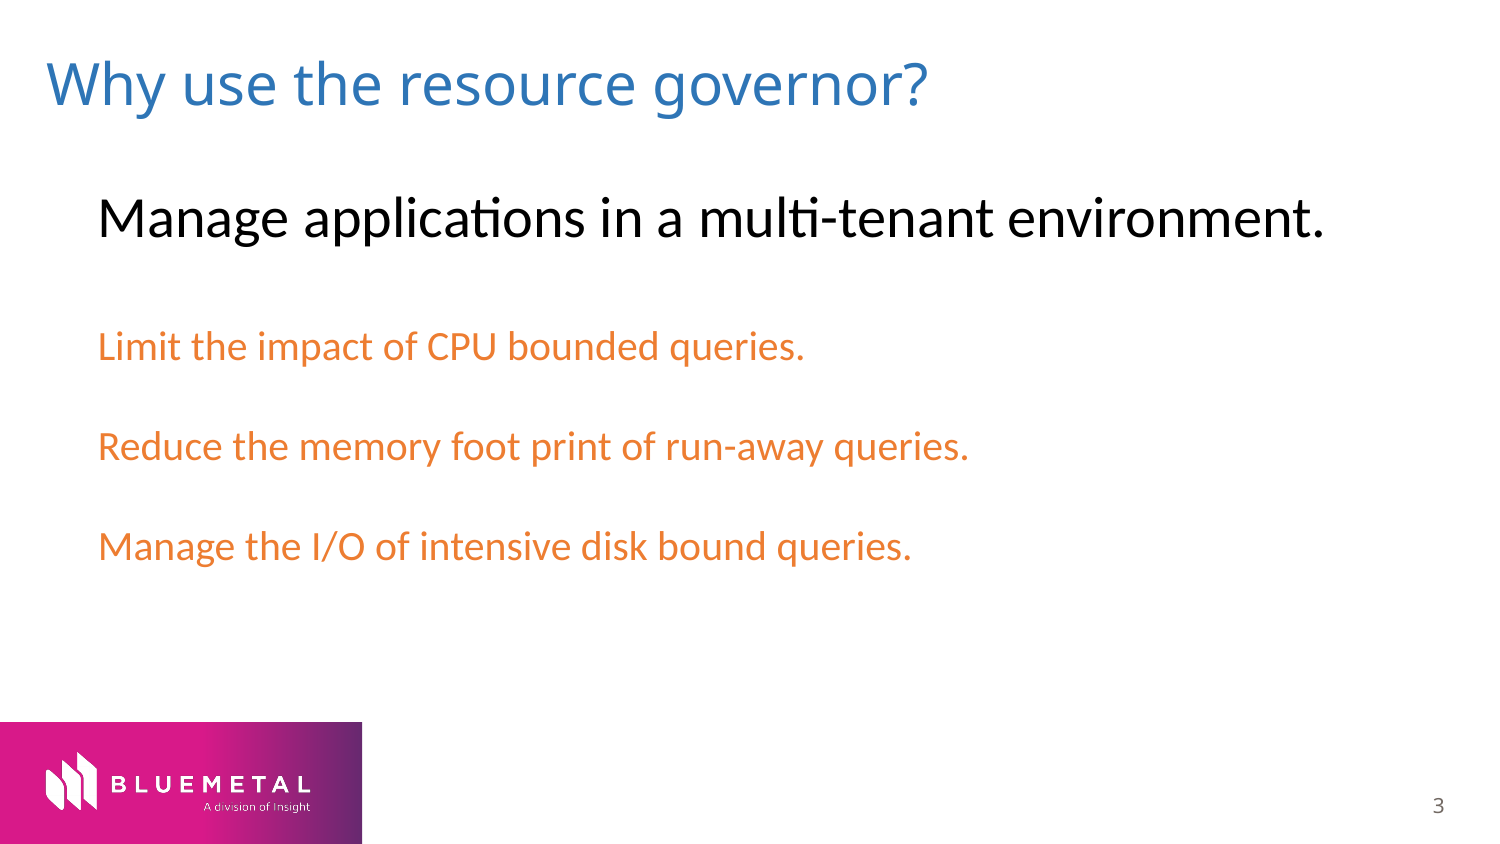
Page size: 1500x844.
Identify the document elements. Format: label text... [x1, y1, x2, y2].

text_box Manage applications in a multi-tenant environment. Limit the impact of CPU bounded queries. Reduce the memory foot print of run-away queries. Manage the I/O of intensive disk bound queries. [75, 161, 1396, 844]
title Why use the resource governor? [31, 30, 1461, 143]
